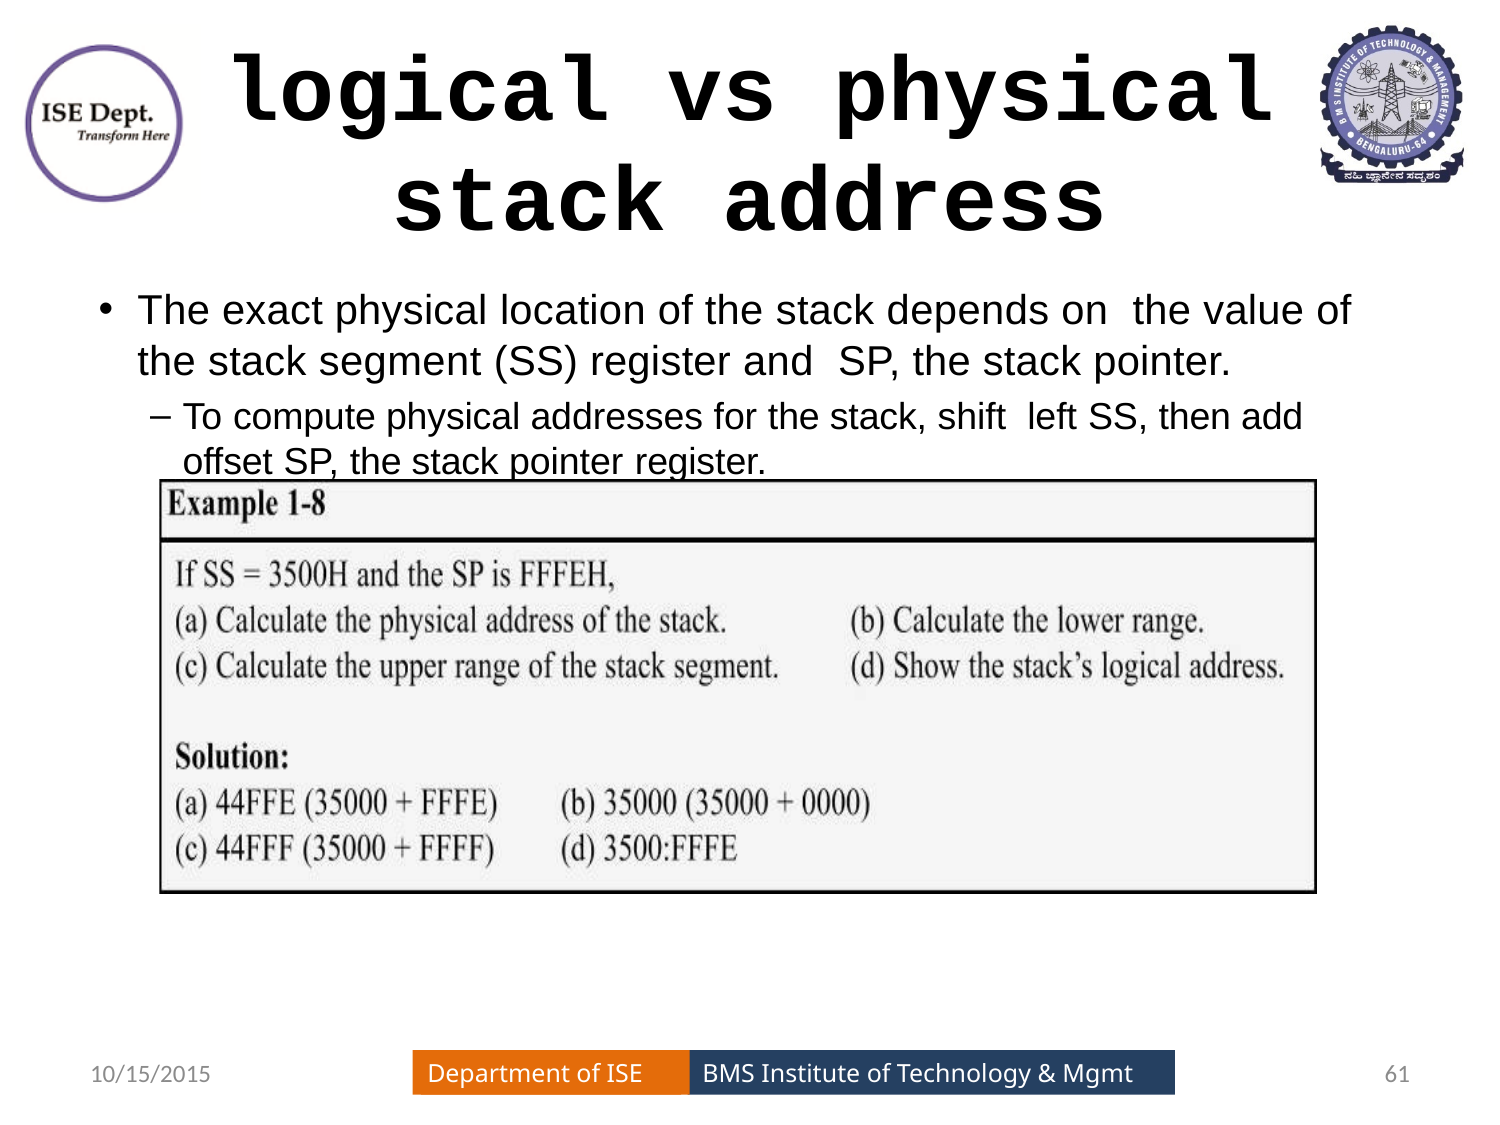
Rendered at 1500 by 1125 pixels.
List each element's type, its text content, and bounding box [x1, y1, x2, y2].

slide_number 61 [1074, 1042, 1425, 1103]
list The exact physical location of the stack depends on the value of the stack segment (SS) register and SP, the stack pointer. To compute physical addresses for the stack, shift left SS, then add offset SP, the stack pointer register. Windows assigns values for the SP and SS. [75, 275, 1425, 1018]
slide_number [75, 1042, 425, 1103]
title logical vs physical stack address [75, 45, 1425, 233]
picture [15, 24, 201, 213]
text_box [159, 479, 1317, 894]
picture [1287, 0, 1500, 213]
